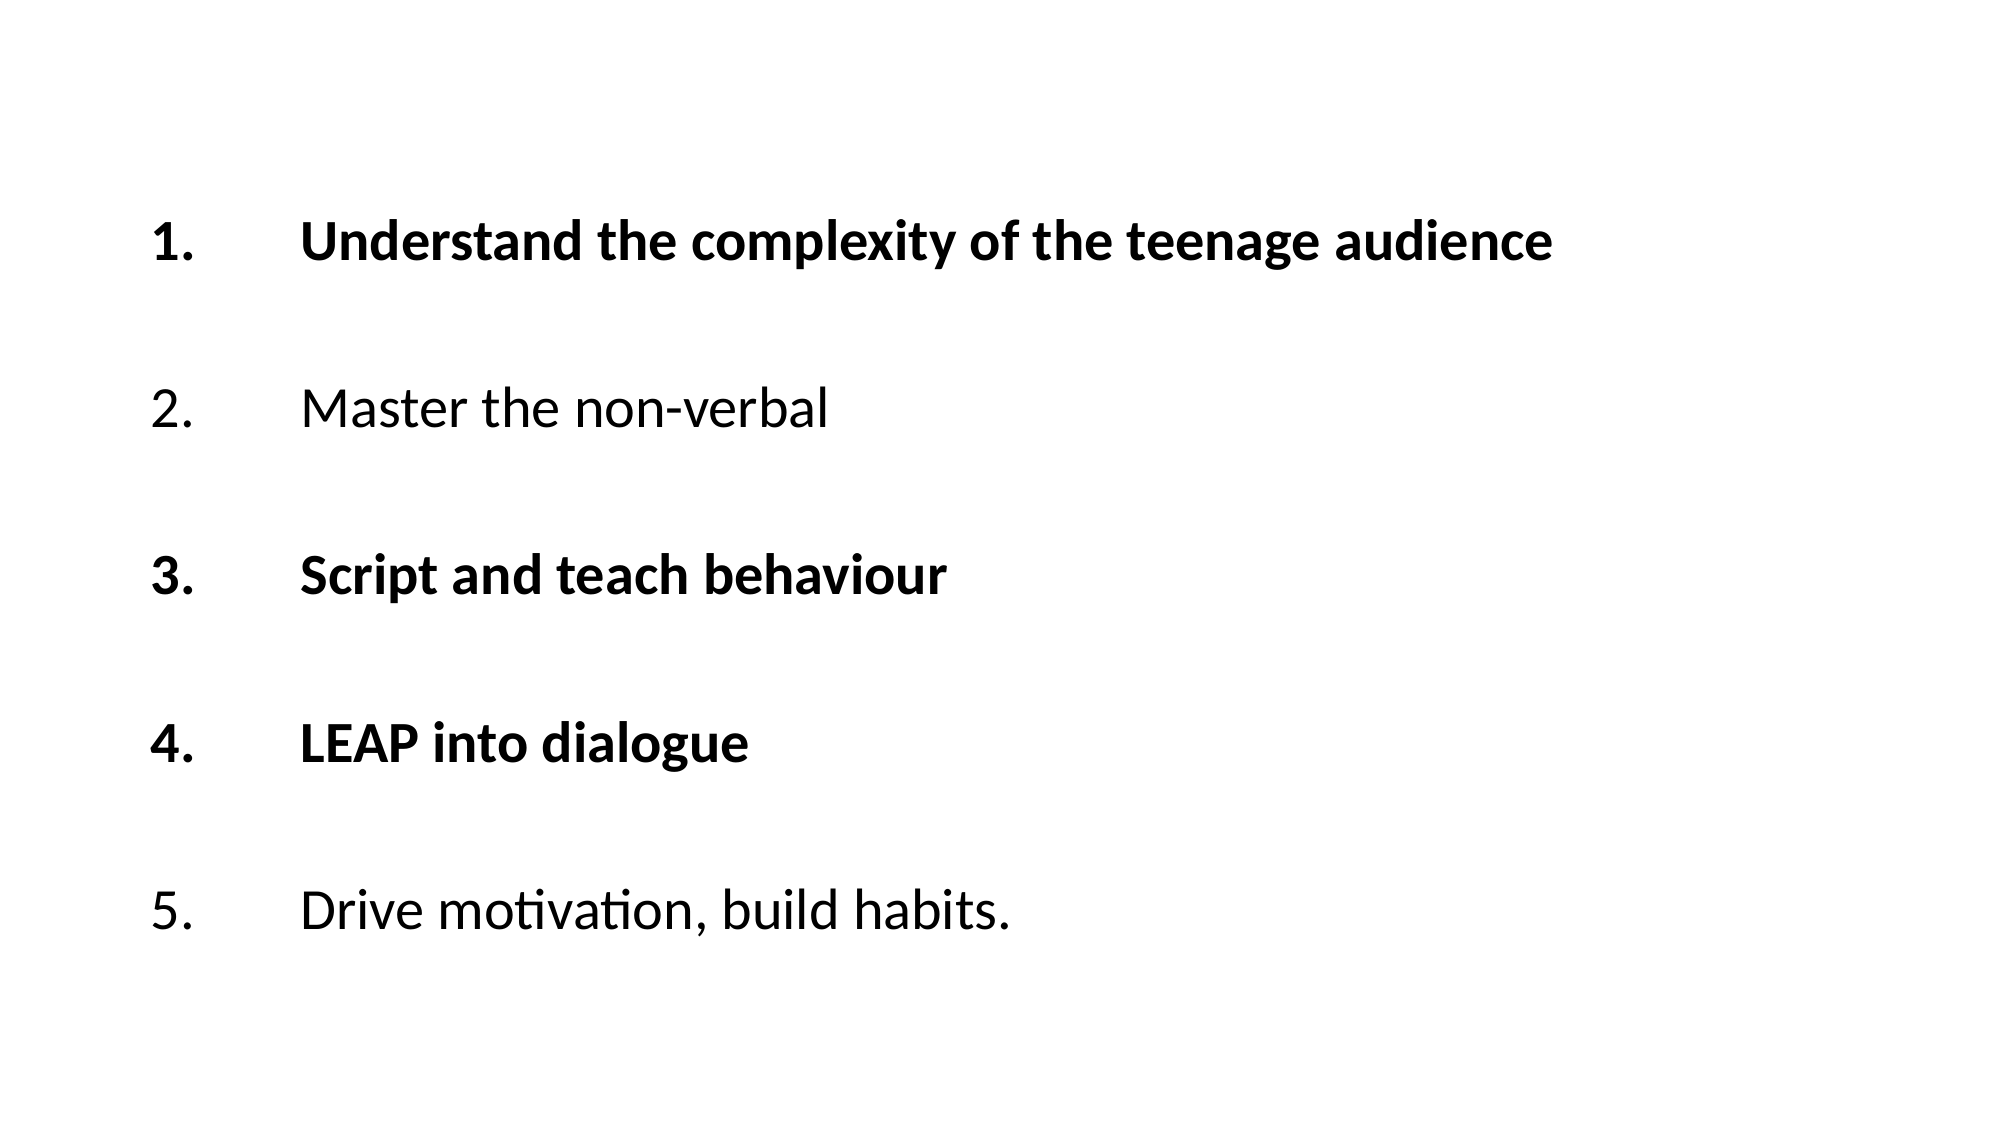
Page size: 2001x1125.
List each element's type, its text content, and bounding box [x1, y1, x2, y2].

list 1. Understand the complexity of the teenage audience 2. Master the non-verbal 3. Script and teach behaviour 4. LEAP into dialogue 5. Drive motivation, build habits. [135, 202, 1863, 1014]
